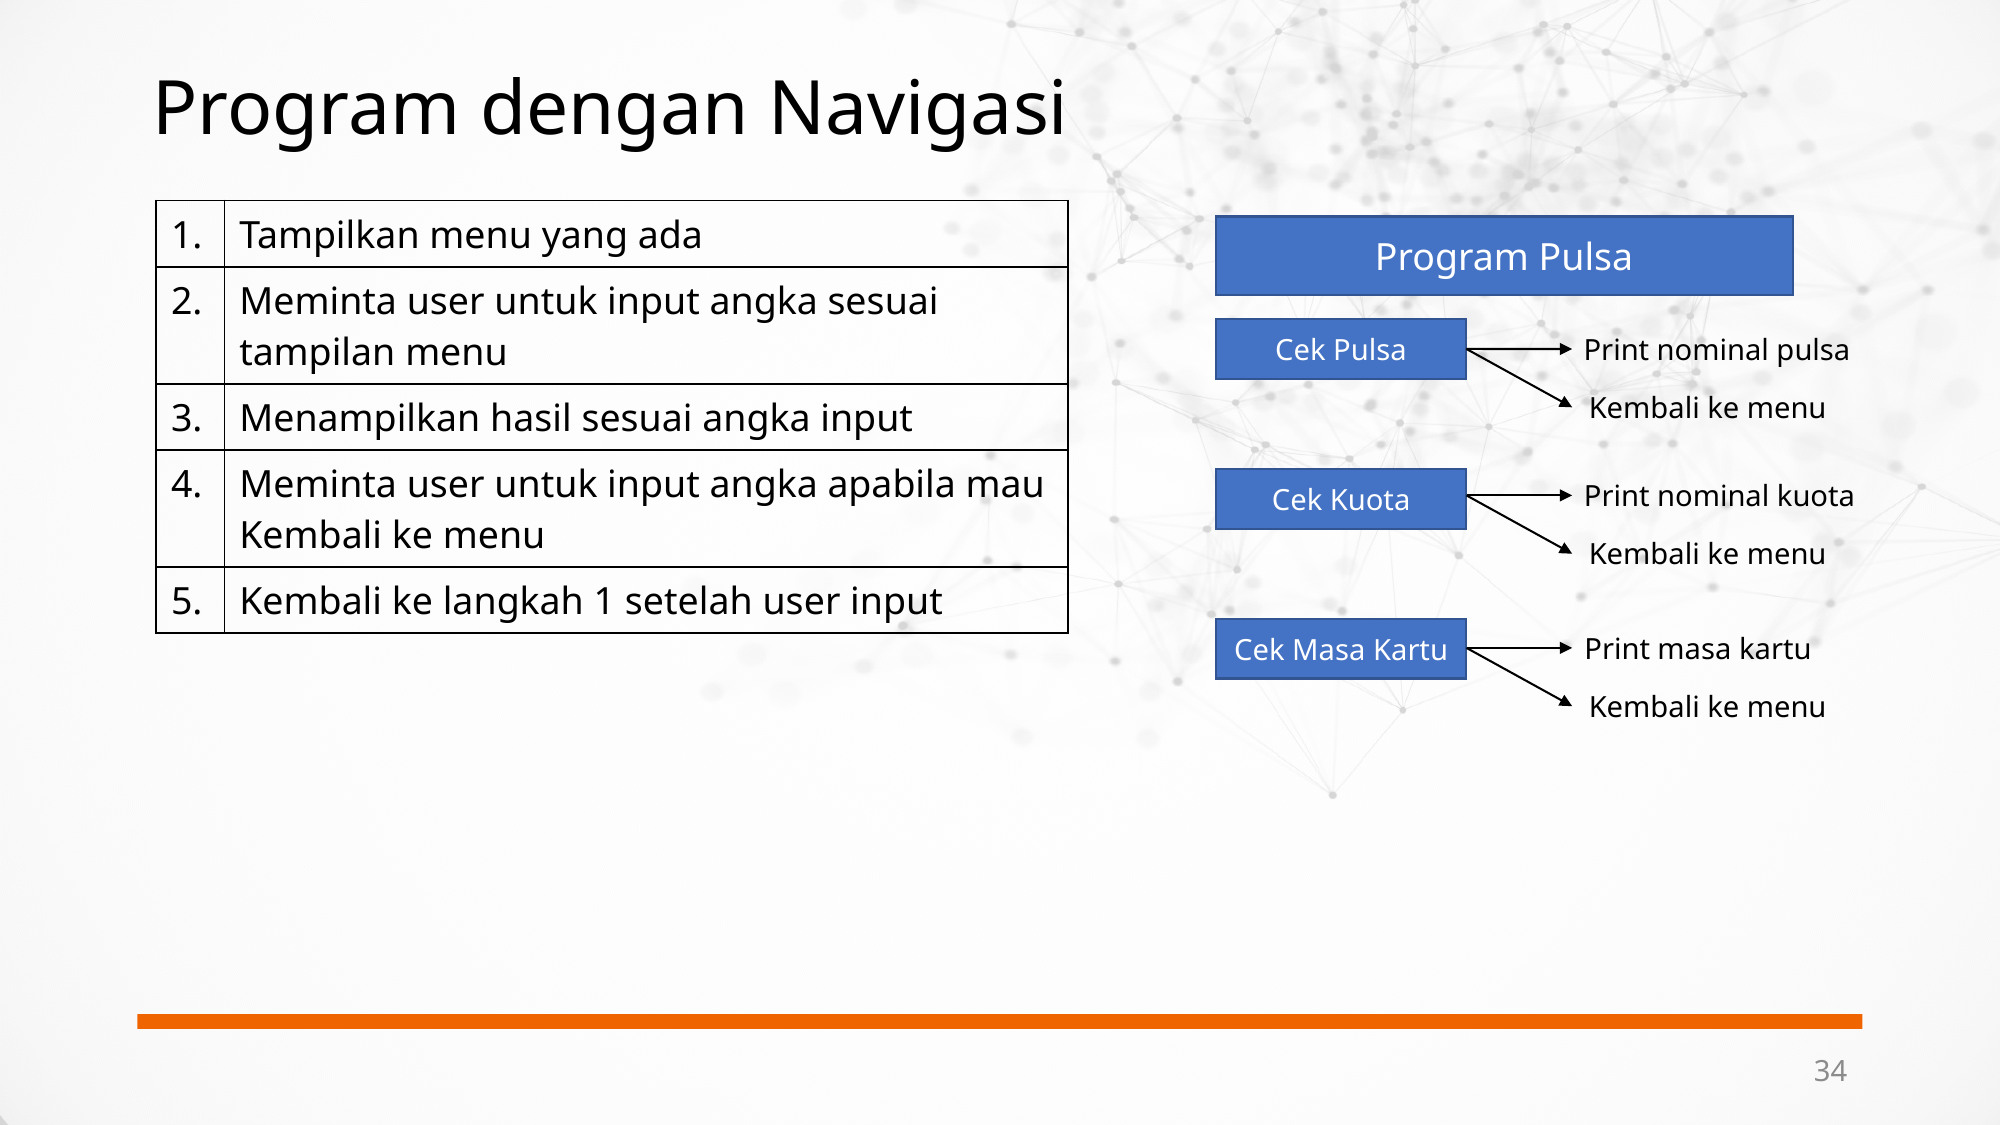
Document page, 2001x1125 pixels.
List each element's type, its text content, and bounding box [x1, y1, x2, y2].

text_box Kembali ke menu [1574, 382, 1842, 432]
table_cell Menampilkan hasil sesuai angka input [225, 385, 1067, 449]
table_cell Kembali ke langkah 1 setelah user input [225, 568, 1067, 632]
table_cell Meminta user untuk input angka sesuai tampilan menu [225, 268, 1067, 383]
text_box Print masa kartu [1569, 622, 1827, 673]
table_cell Meminta user untuk input angka apabila mau Kembali ke menu [225, 451, 1067, 566]
table_cell 5. [157, 568, 224, 632]
text_box Program Pulsa [1215, 215, 1794, 296]
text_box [1466, 348, 1573, 408]
text_box Kembali ke menu [1574, 528, 1842, 579]
text_box Cek Masa Kartu [1215, 618, 1467, 680]
title Program dengan Navigasi [137, 36, 1863, 184]
text_box Cek Kuota [1215, 468, 1467, 530]
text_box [1466, 495, 1573, 554]
slide_number 34 [1412, 1042, 1863, 1103]
table_cell 4. [157, 451, 224, 566]
text_box Cek Pulsa [1215, 318, 1467, 380]
text_box Print nominal kuota [1569, 470, 1871, 520]
table_header 1. [157, 201, 224, 266]
text_box Print nominal pulsa [1568, 323, 1866, 374]
table_cell 2. [157, 268, 224, 383]
table_header Tampilkan menu yang ada [225, 201, 1067, 266]
text_box Kembali ke menu [1574, 680, 1842, 731]
table_cell 3. [157, 385, 224, 449]
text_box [1466, 647, 1573, 707]
